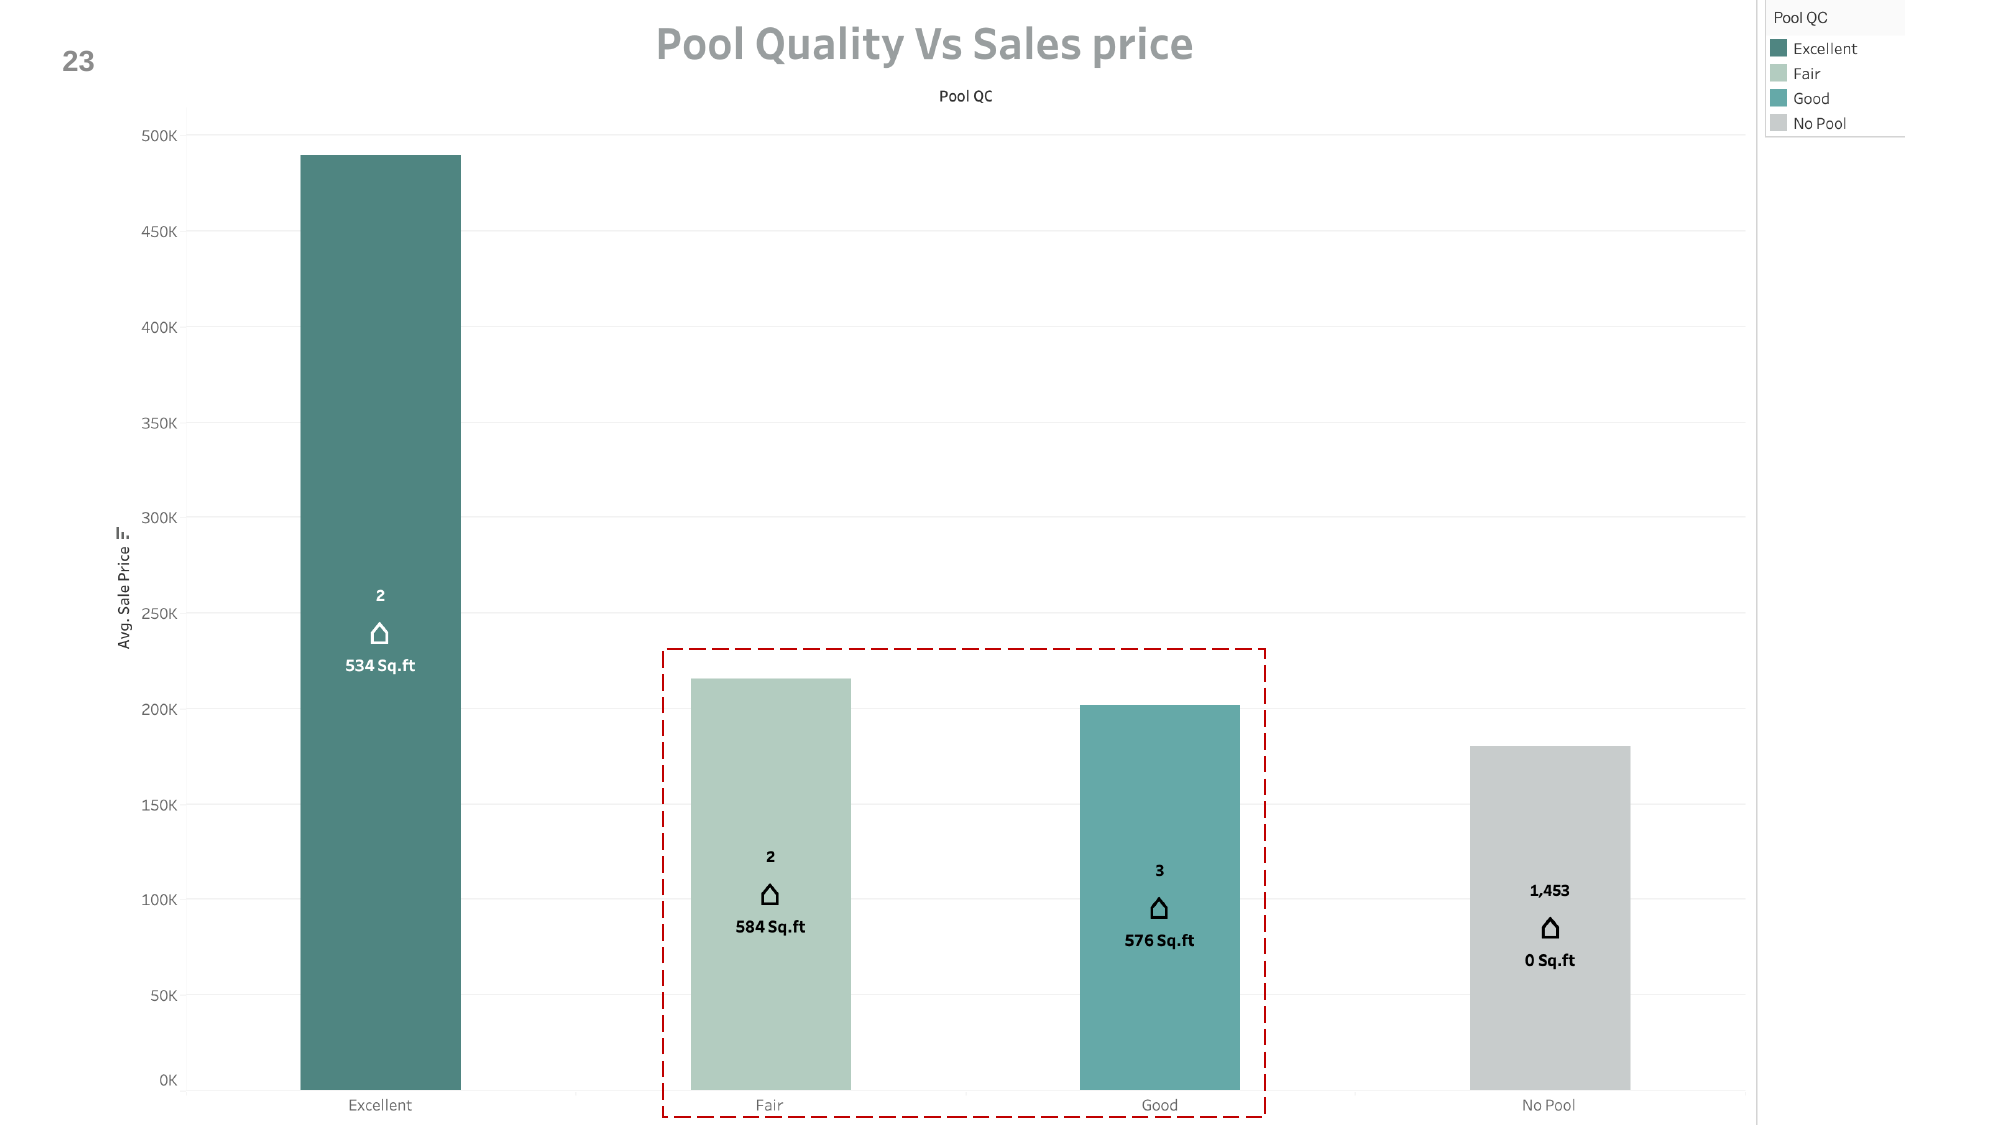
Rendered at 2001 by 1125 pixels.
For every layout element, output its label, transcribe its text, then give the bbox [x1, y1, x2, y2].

picture [94, 0, 1905, 1125]
slide_number 23 [47, 29, 94, 90]
